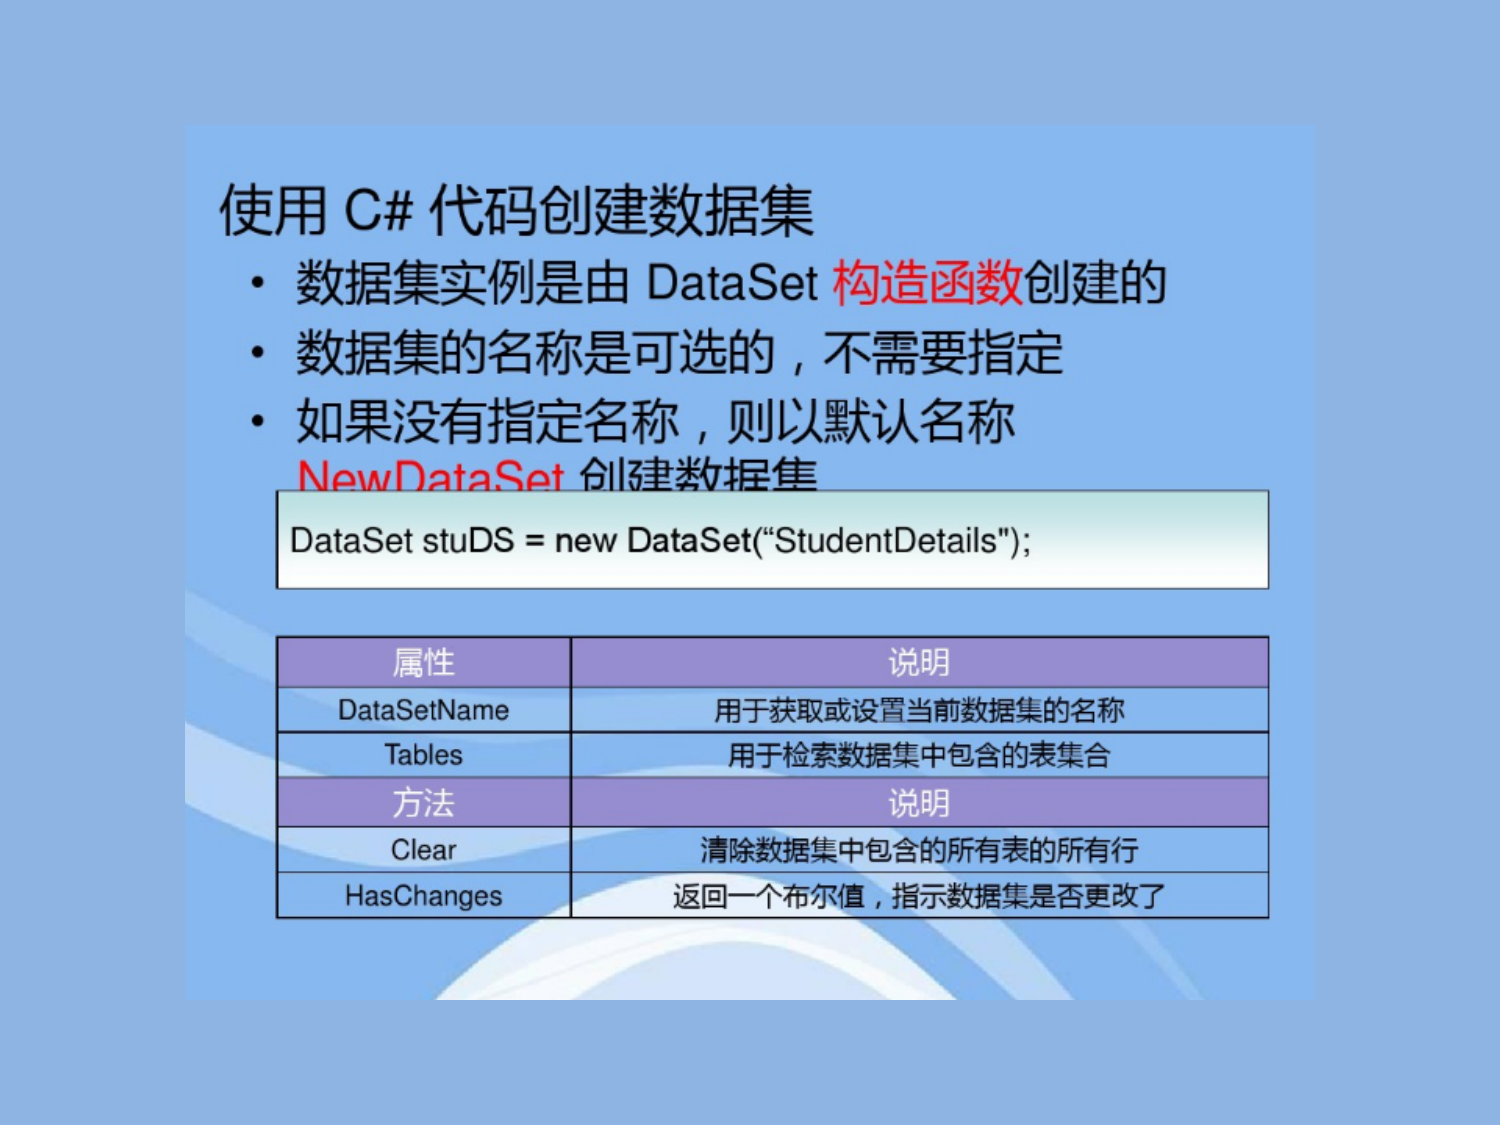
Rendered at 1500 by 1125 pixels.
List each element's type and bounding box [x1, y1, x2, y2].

picture [184, 125, 1315, 1000]
